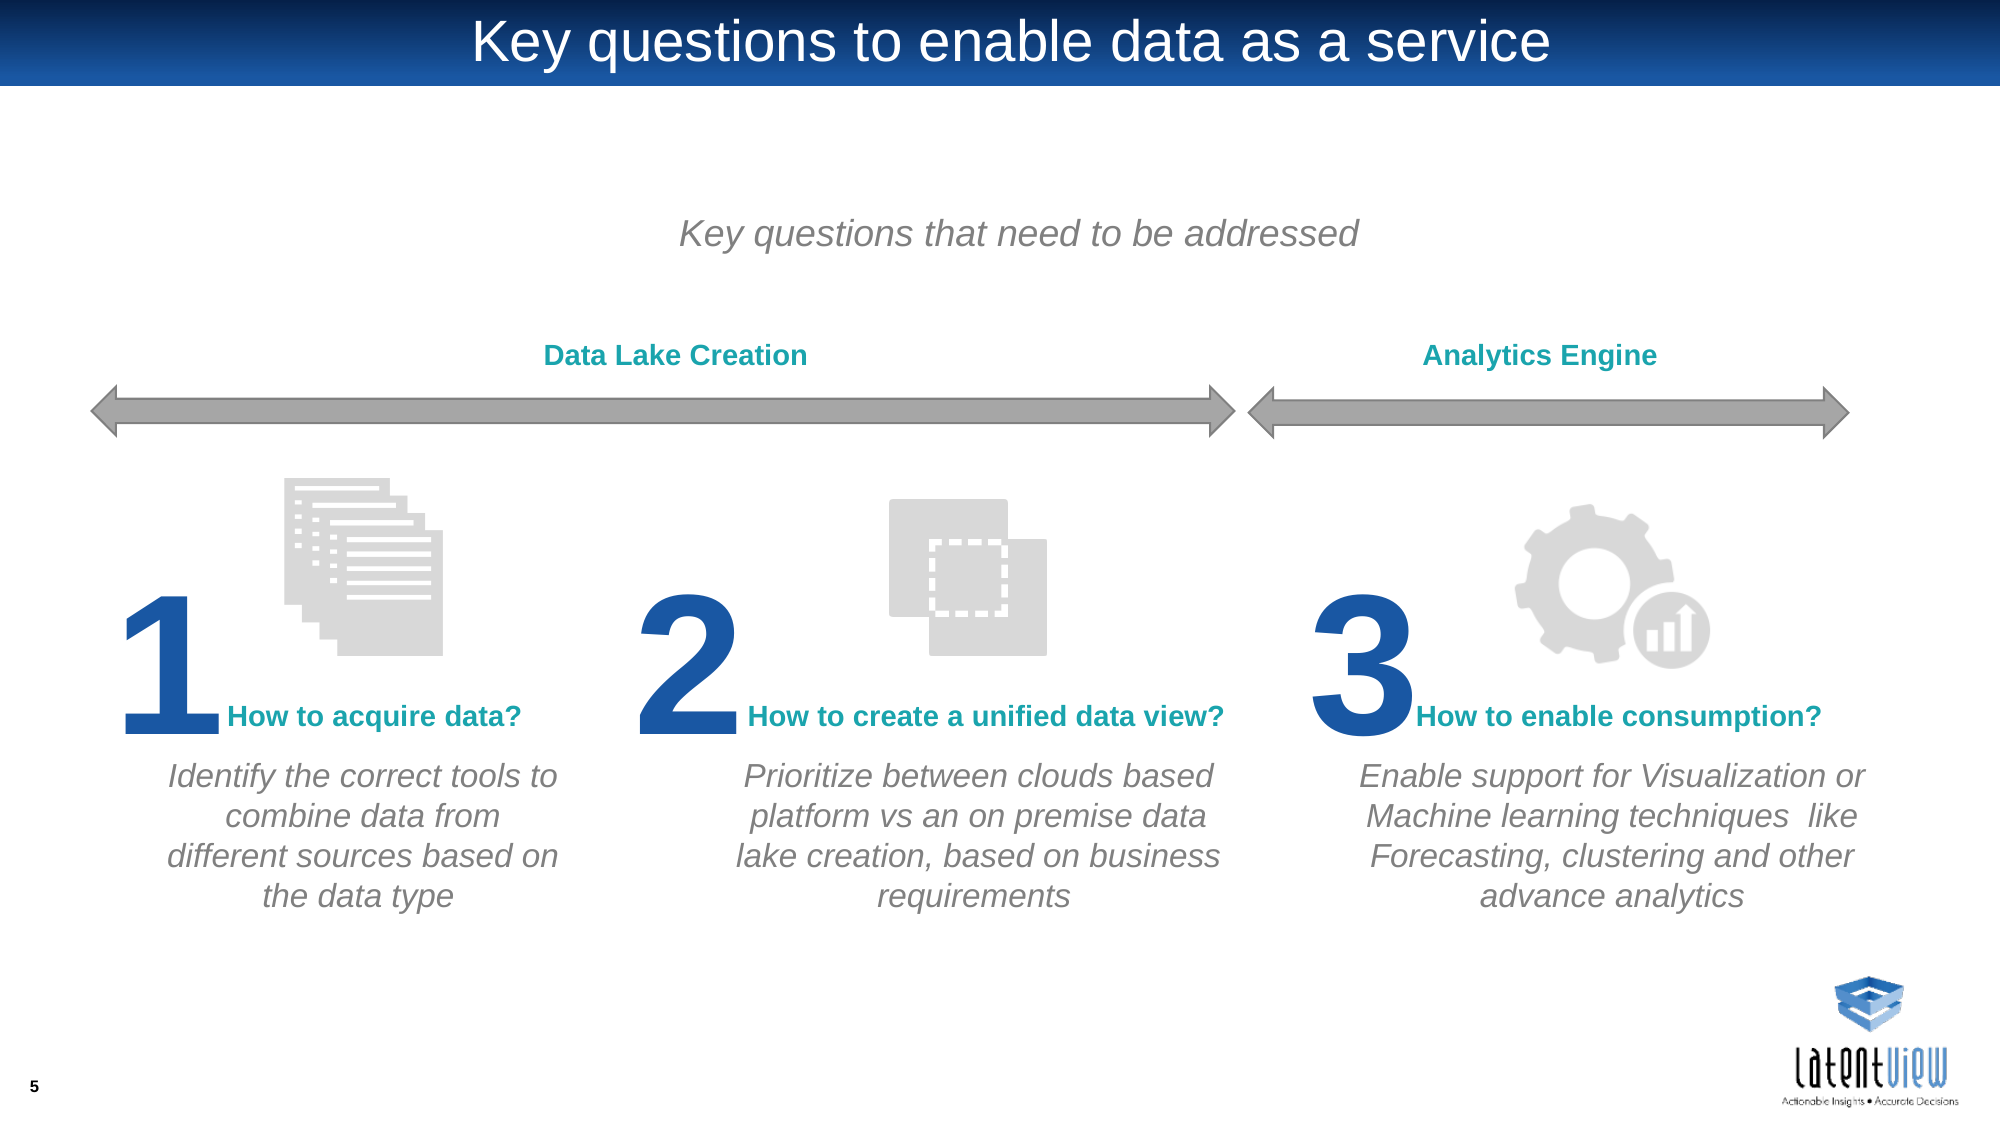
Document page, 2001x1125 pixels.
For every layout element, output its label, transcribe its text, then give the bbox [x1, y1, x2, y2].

text_box Analytics Engine [1407, 328, 1673, 379]
picture [1504, 478, 1721, 695]
text_box [1247, 385, 1850, 440]
picture [1754, 959, 1988, 1125]
text_box Identify the correct tools to combine data from different sources based on the data type [145, 746, 581, 922]
picture [274, 478, 452, 656]
title Key questions to enable data as a service [91, 9, 1933, 77]
text_box Prioritize between clouds based platform vs an on premise data lake creation, based on business requirements [710, 746, 1248, 922]
text_box How to acquire data? [212, 689, 538, 740]
picture [889, 499, 1047, 656]
text_box Data Lake Creation [528, 328, 824, 379]
text_box 2 [619, 527, 733, 782]
text_box How to create a unified data view? [733, 689, 1241, 740]
text_box Enable support for Visualization or Machine learning techniques like Forecasting, clustering and other advance analytics [1318, 746, 1907, 922]
text_box 3 [1294, 527, 1408, 782]
text_box Key questions that need to be addressed [663, 201, 1374, 261]
text_box 1 [98, 527, 212, 782]
text_box [90, 384, 1236, 438]
text_box How to enable consumption? [1408, 689, 1838, 740]
